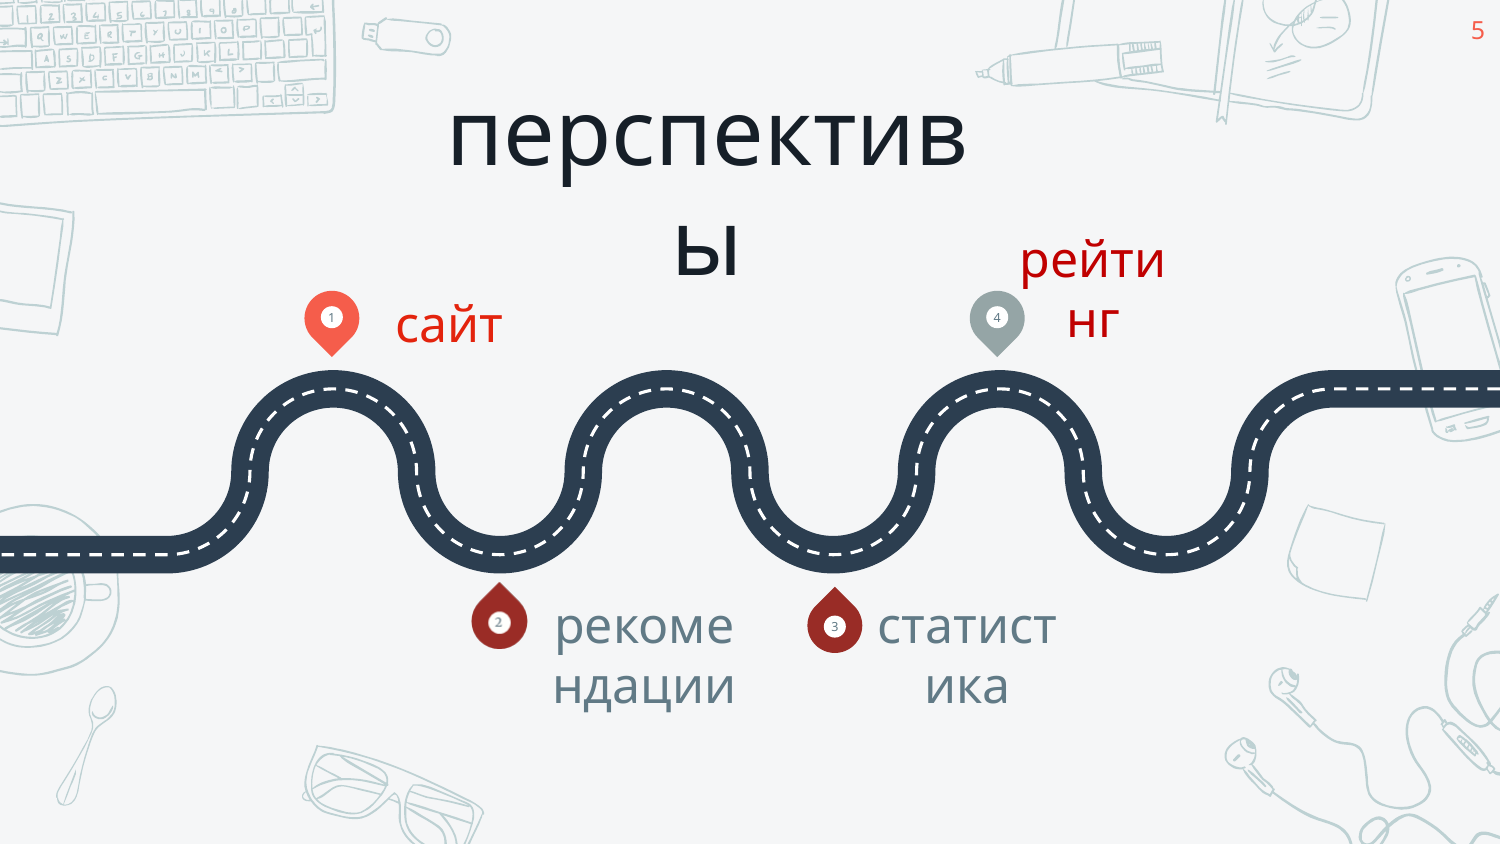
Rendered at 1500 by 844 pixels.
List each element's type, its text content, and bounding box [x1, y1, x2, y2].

text_box статистика [879, 593, 1073, 682]
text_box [958, 279, 1037, 358]
text_box перспективы [407, 66, 1009, 301]
slide_number 5 [1435, 0, 1500, 53]
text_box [795, 586, 874, 665]
picture [471, 581, 529, 650]
text_box рейтинг [1041, 284, 1179, 348]
text_box рекомендации [538, 593, 750, 682]
text_box [729, 666, 941, 755]
text_box сайт [376, 298, 554, 353]
text_box [0, 388, 1500, 555]
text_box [292, 279, 371, 358]
